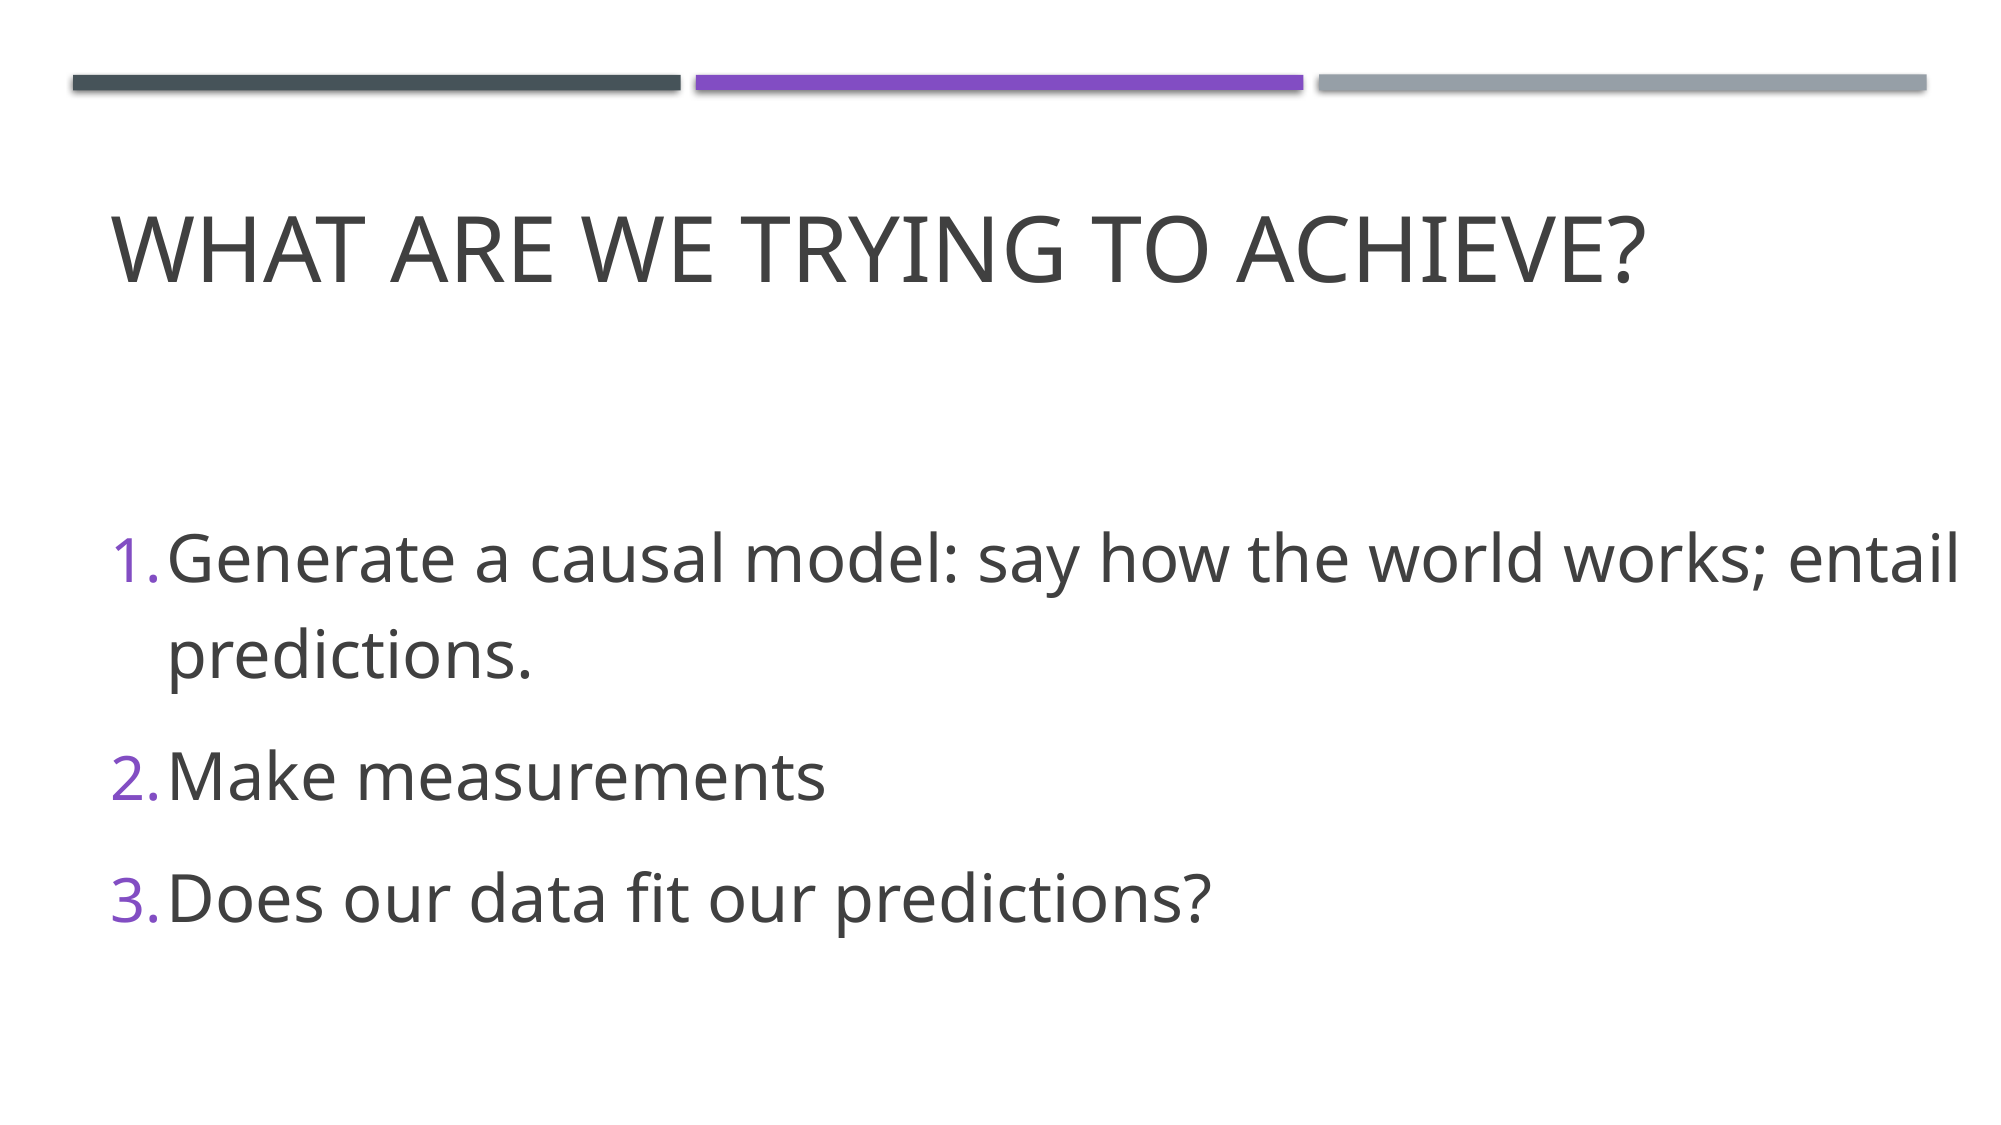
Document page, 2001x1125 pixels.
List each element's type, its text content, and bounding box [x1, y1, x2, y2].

list Generate a causal model: say how the world works; entail predictions. Make measurements Does our data fit our predictions? [95, 310, 2000, 1125]
title What are we trying to achieve? [95, 115, 1905, 310]
